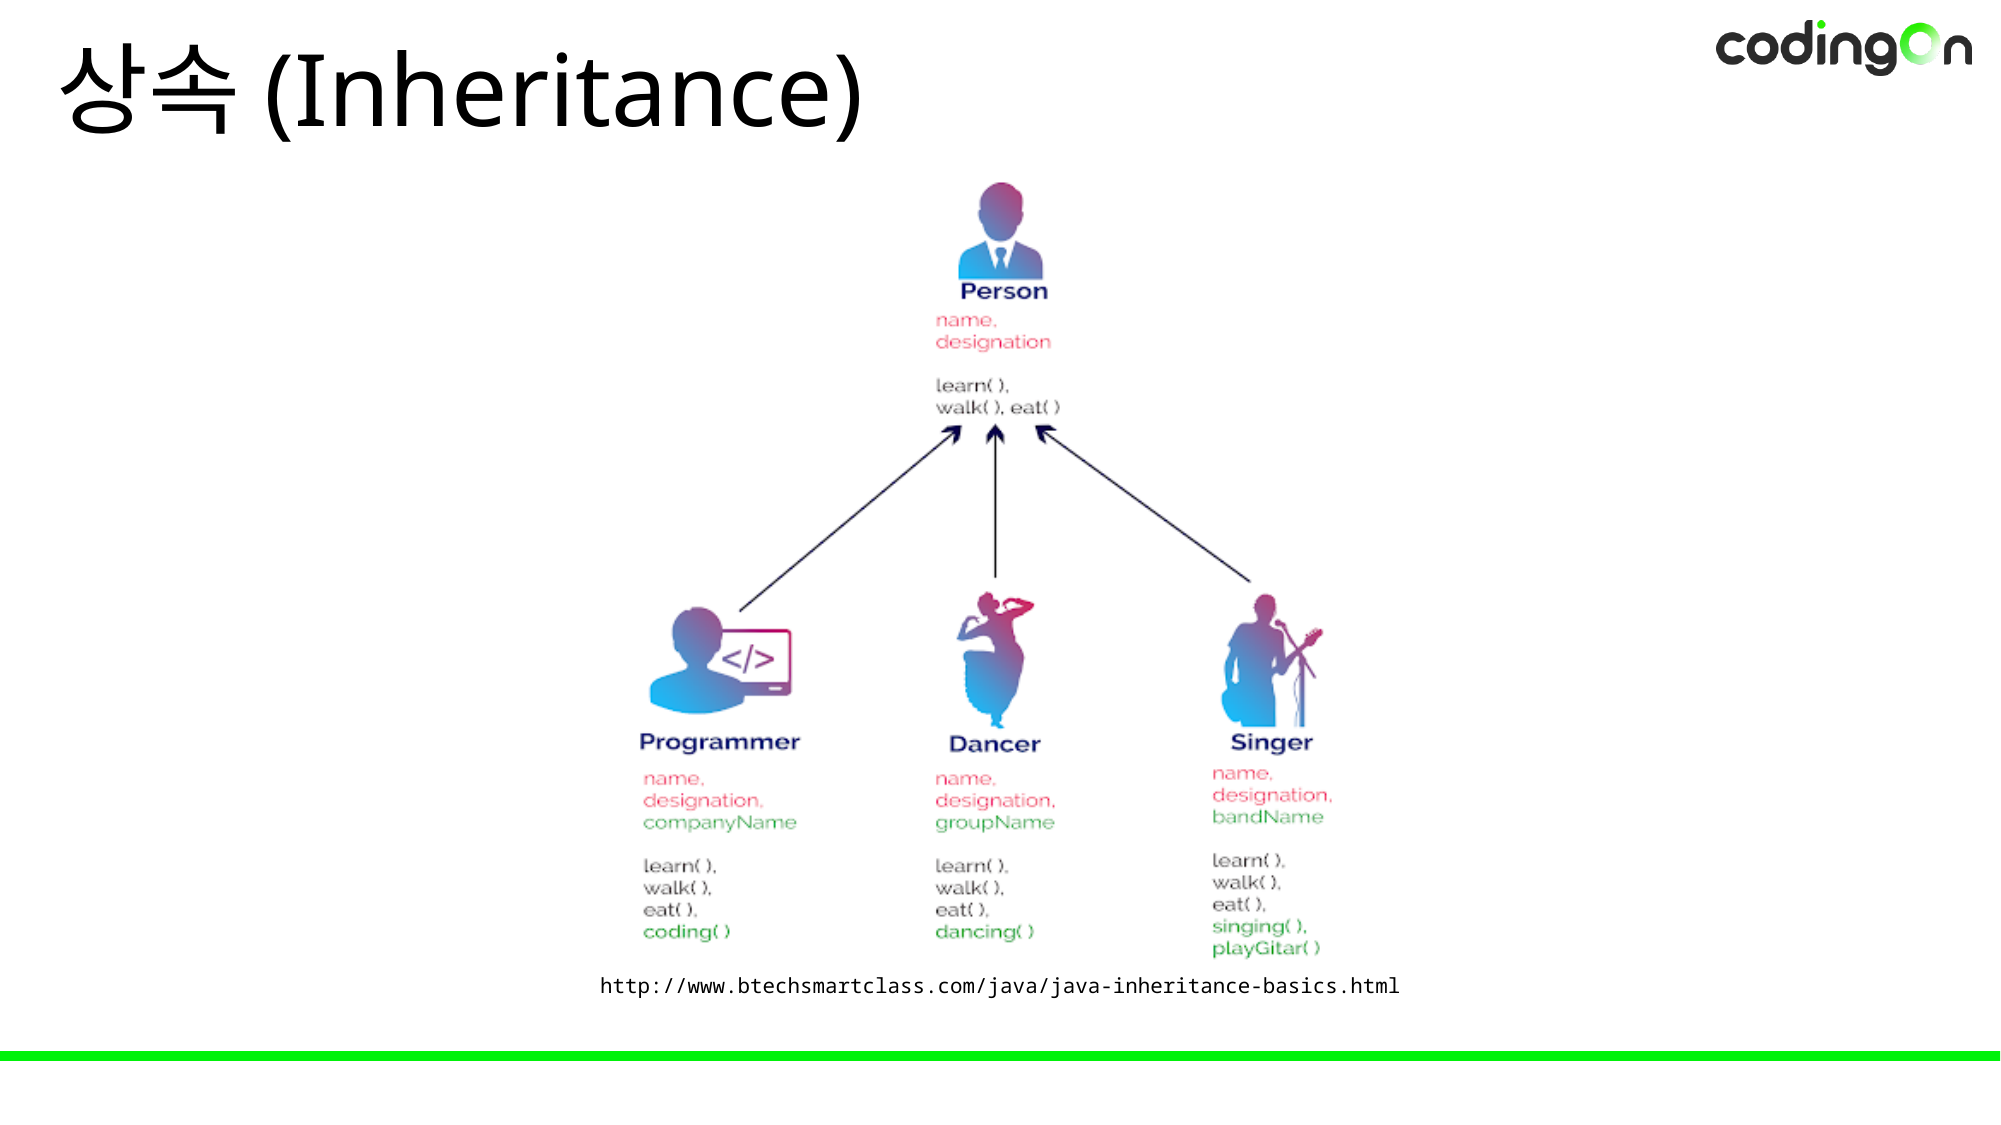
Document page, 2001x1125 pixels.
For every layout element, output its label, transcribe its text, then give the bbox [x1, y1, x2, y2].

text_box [498, 159, 1502, 1006]
title 상속(Inheritance) [41, 0, 1767, 188]
picture [1767, 20, 1972, 76]
